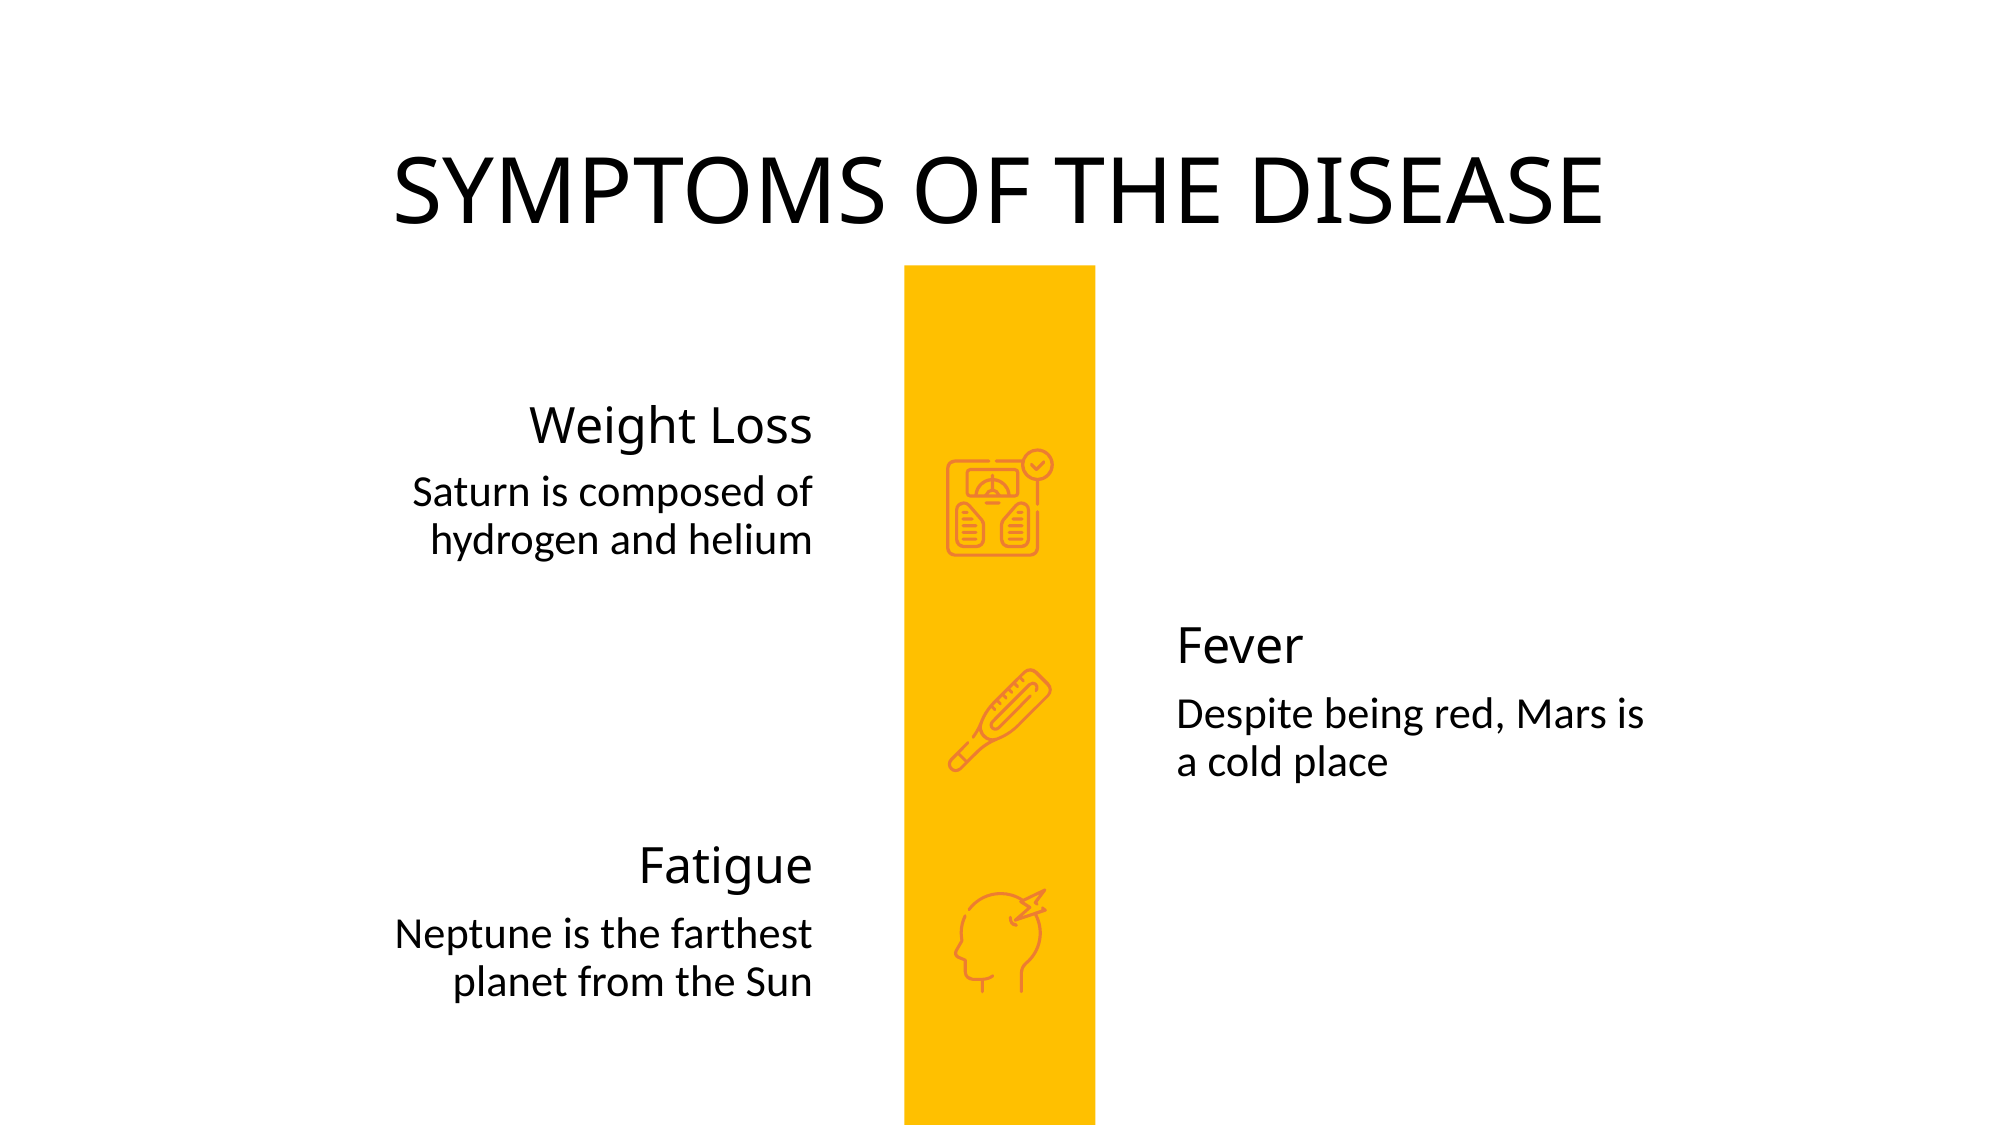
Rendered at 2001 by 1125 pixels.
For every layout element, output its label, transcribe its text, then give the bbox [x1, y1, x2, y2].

title SYMPTOMS OF THE DISEASE [157, 111, 1843, 237]
subtitle Despite being red, Mars is a cold place [1156, 669, 1677, 798]
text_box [952, 888, 1047, 994]
subtitle Neptune is the farthest planet from the Sun [314, 889, 834, 1018]
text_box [946, 448, 1054, 557]
title Fatigue [357, 820, 834, 889]
text_box [904, 265, 1096, 1125]
subtitle Saturn is composed of hydrogen and helium [314, 448, 834, 577]
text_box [946, 668, 1053, 773]
title Weight Loss [357, 380, 834, 448]
title Fever [1156, 600, 1633, 669]
